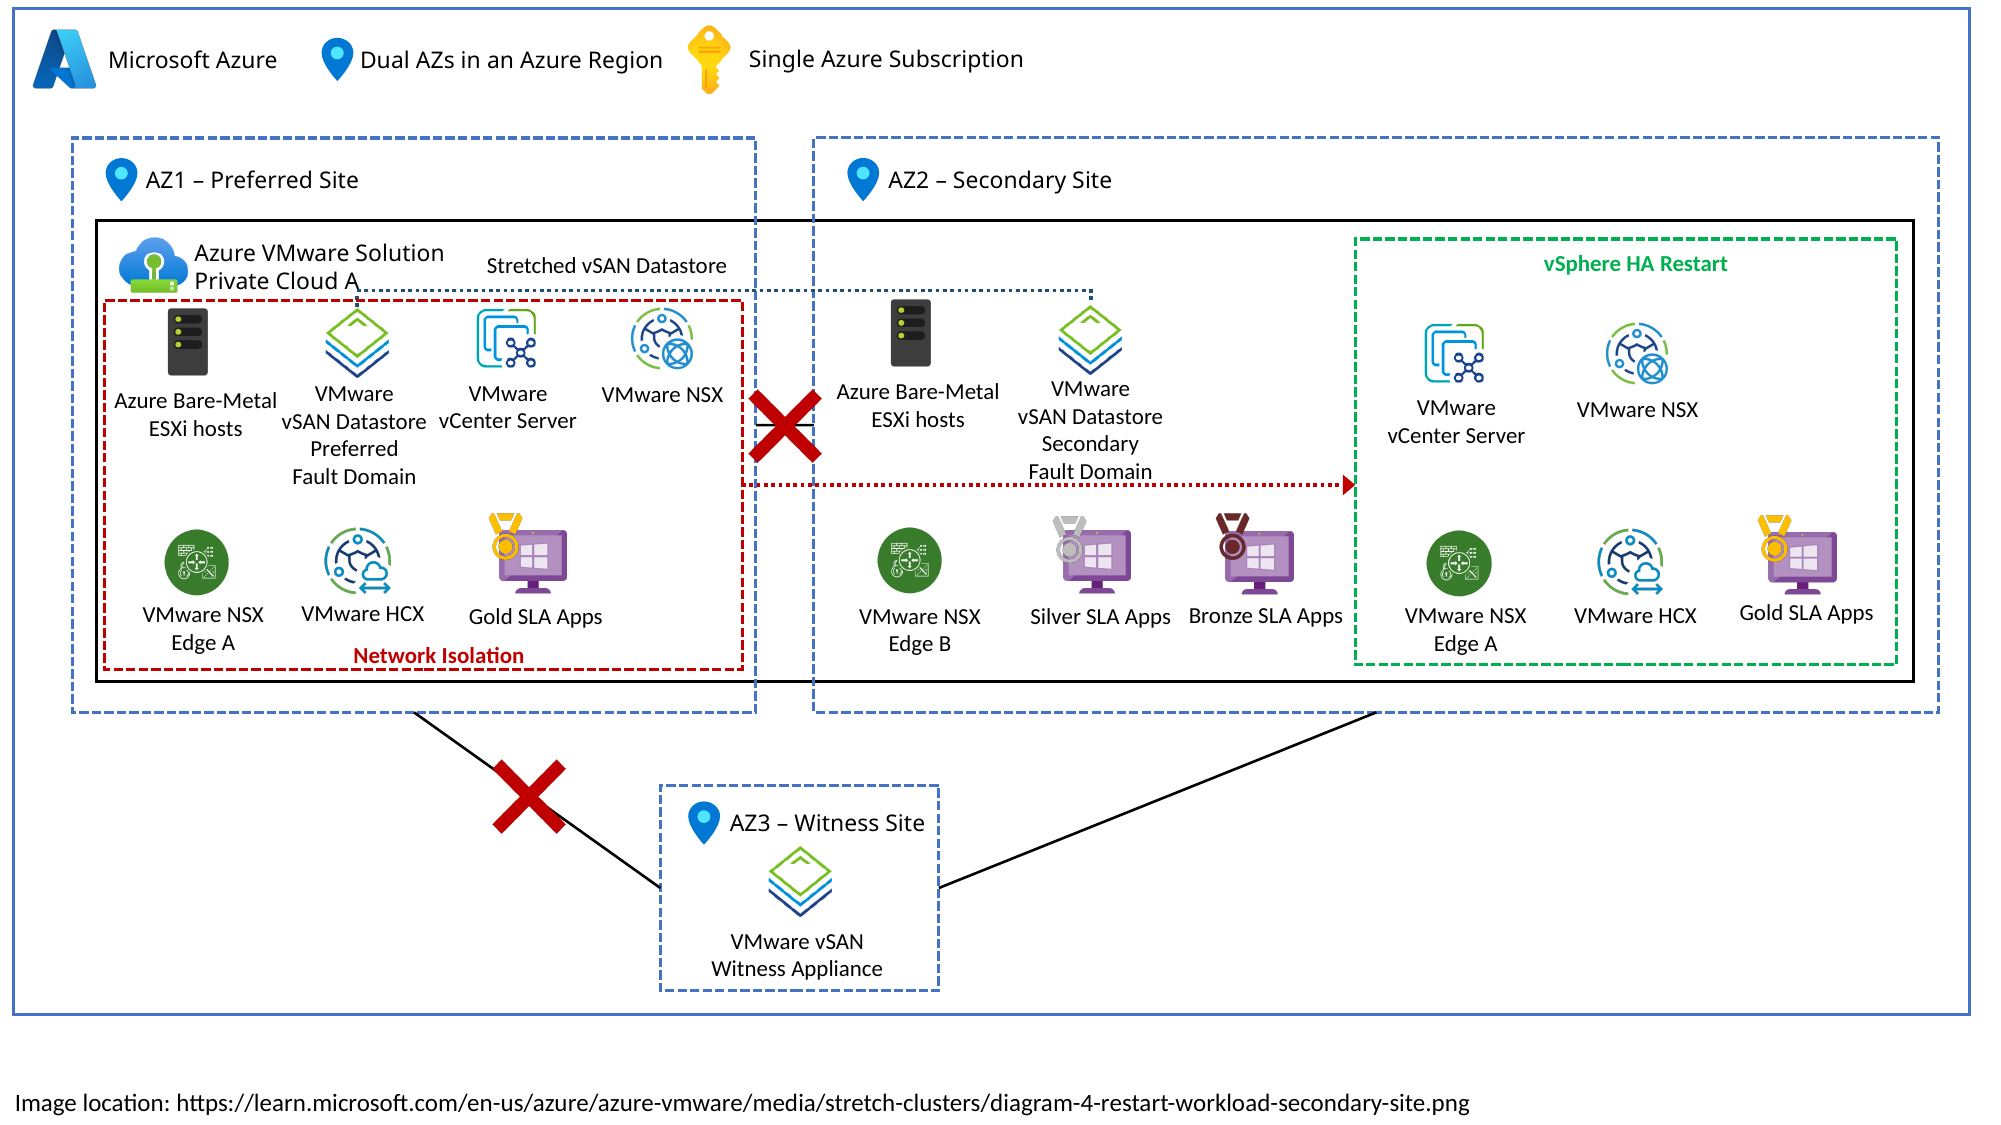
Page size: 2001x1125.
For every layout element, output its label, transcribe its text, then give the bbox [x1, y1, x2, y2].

text_box Image location: https://learn.microsoft.com/en-us/azure/azure-vmware/media/stretch-clusters/diagram-4-restart-workload-secondary-site.png [0, 1079, 1535, 1124]
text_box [13, 8, 1970, 1015]
